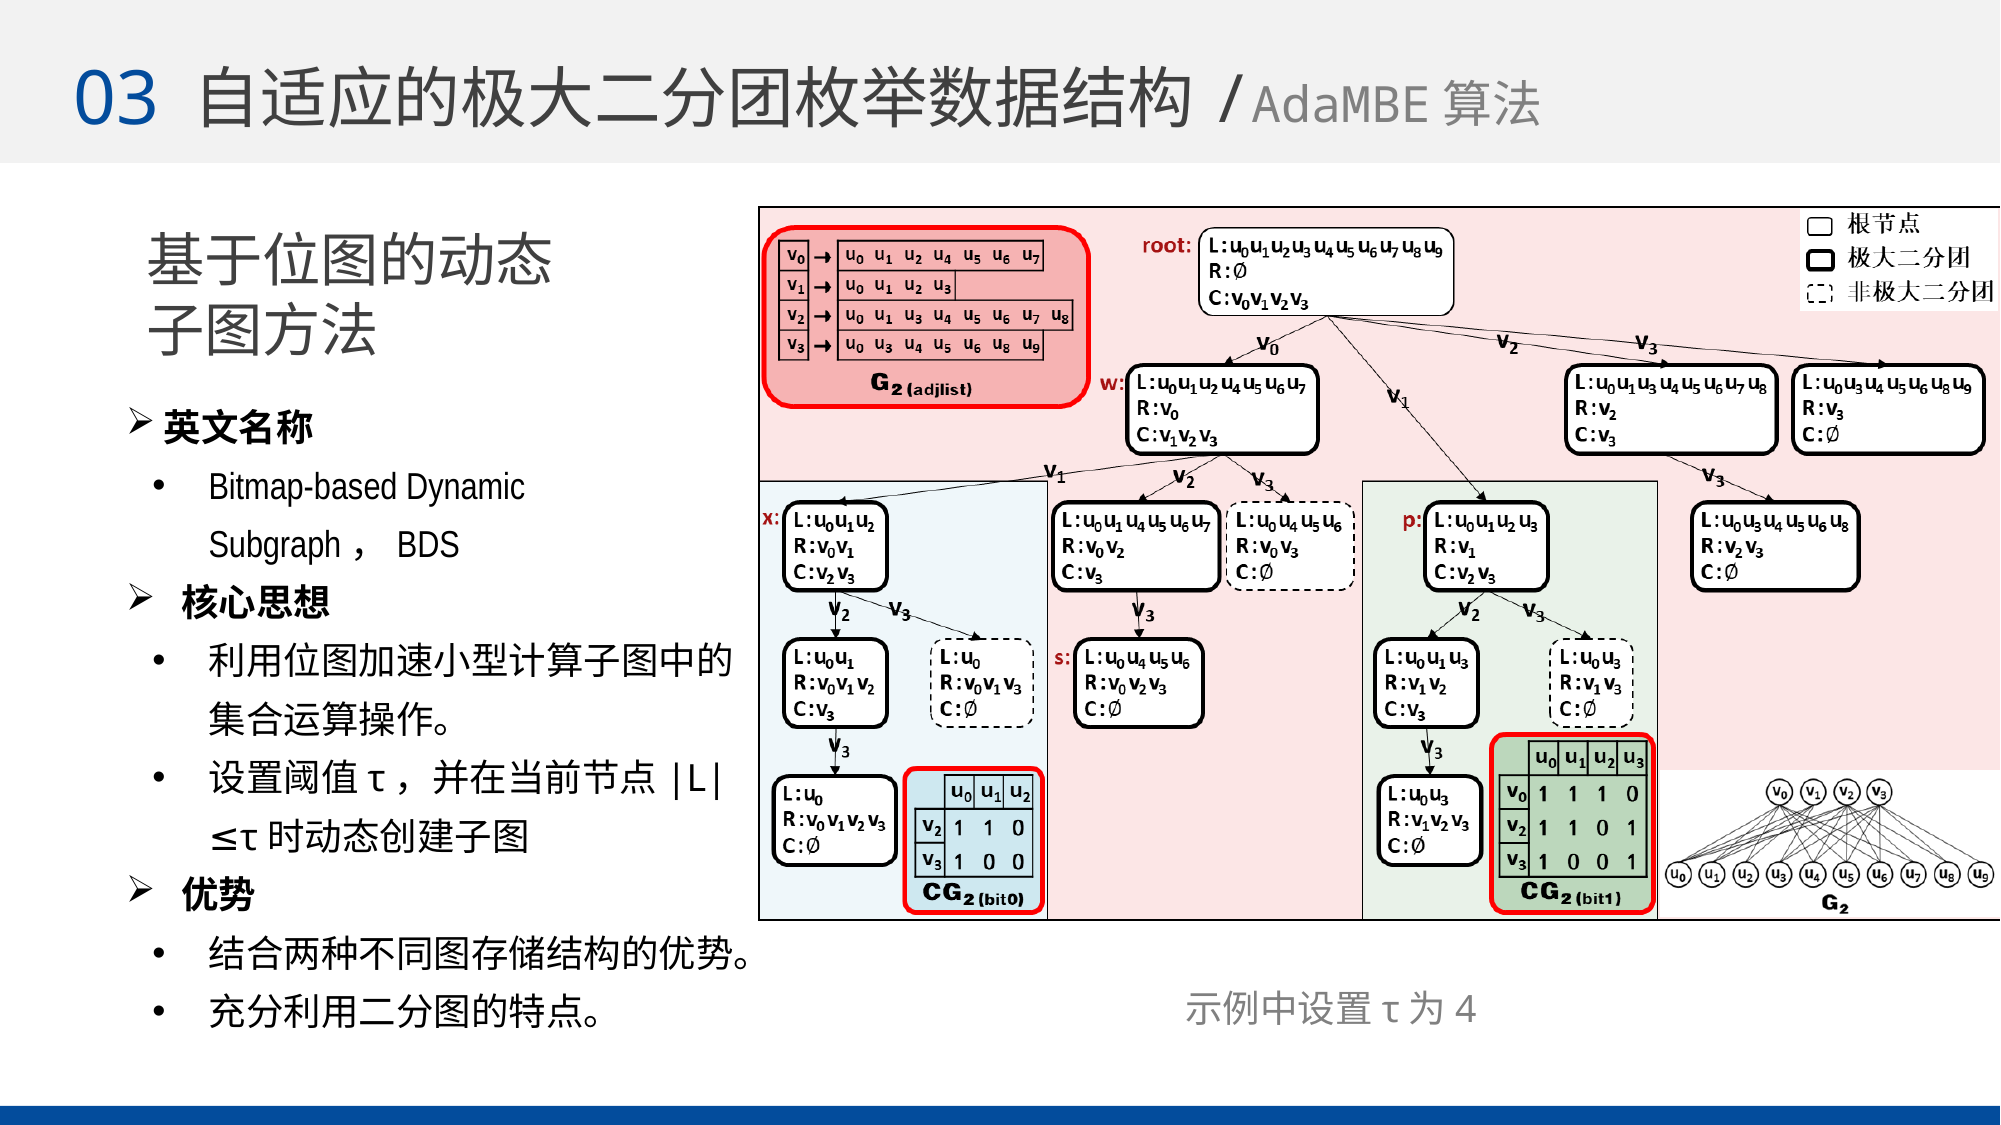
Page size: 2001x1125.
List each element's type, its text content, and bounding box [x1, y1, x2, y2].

text_box 自适应的极大二分团枚举数据结构/AdaMBE算法 [179, 48, 1719, 144]
text_box 基于位图的动态子图方法 [131, 215, 598, 371]
text_box [0, 1105, 2000, 1125]
text_box 03 [53, 42, 179, 147]
text_box [0, 0, 2000, 164]
text_box 示例中设置τ为4 [1170, 977, 1492, 1037]
picture [747, 199, 2000, 927]
